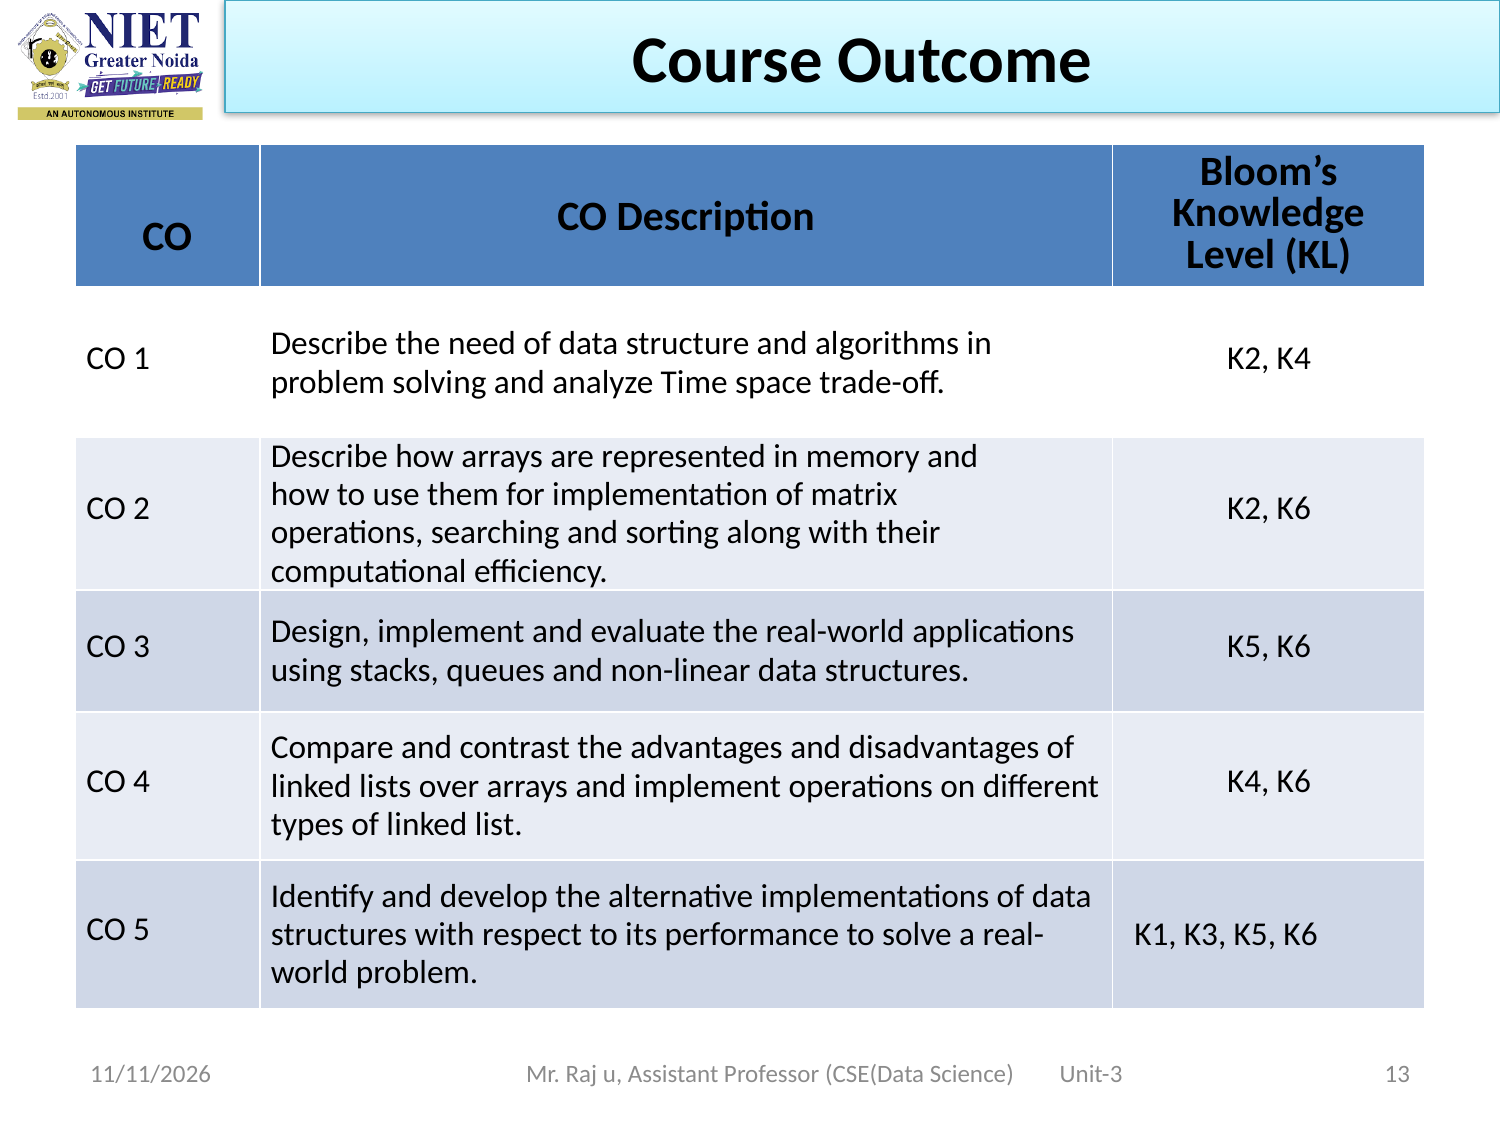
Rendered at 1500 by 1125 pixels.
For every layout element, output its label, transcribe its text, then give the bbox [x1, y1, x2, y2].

picture [17, 13, 204, 120]
table_cell Compare and contrast the advantages and disadvantages of linked lists over arrays and implement operations on different types of linked list. [261, 713, 1112, 859]
table_cell Describe how arrays are represented in memory and how to use them for implementation of matrix operations, searching and sorting along with their computational efficiency. [261, 438, 1112, 589]
table_cell CO 4 [76, 713, 259, 859]
table_cell K4, K6 [1113, 713, 1424, 859]
table_cell K2, K6 [1113, 438, 1424, 589]
table_cell Identify and develop the alternative implementations of data structures with respect to its performance to solve a real-world problem. [261, 861, 1112, 1008]
text_box Course Outcome [224, 0, 1500, 113]
table_header CO [76, 145, 259, 286]
table_cell CO 5 [76, 861, 259, 1008]
table_cell Design, implement and evaluate the real-world applications using stacks, queues and non-linear data structures. [261, 591, 1112, 711]
table_header Bloom’s Knowledge Level (KL) [1113, 145, 1424, 286]
table_cell CO 1 [76, 292, 259, 436]
table_header CO Description [261, 145, 1112, 286]
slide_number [75, 1042, 412, 1103]
footer Mr. Raj u, Assistant Professor (CSE(Data Science) Unit-3 [412, 1042, 1074, 1103]
table_cell CO 2 [76, 438, 259, 589]
table_cell K5, K6 [1113, 591, 1424, 711]
slide_number 13 [1074, 1042, 1425, 1103]
table_cell K1, K3, K5, K6 [1113, 861, 1424, 1008]
table_cell CO 3 [76, 591, 259, 711]
table_cell Describe the need of data structure and algorithms in problem solving and analyze Time space trade-off. [261, 292, 1112, 436]
table_cell K2, K4 [1113, 292, 1424, 436]
